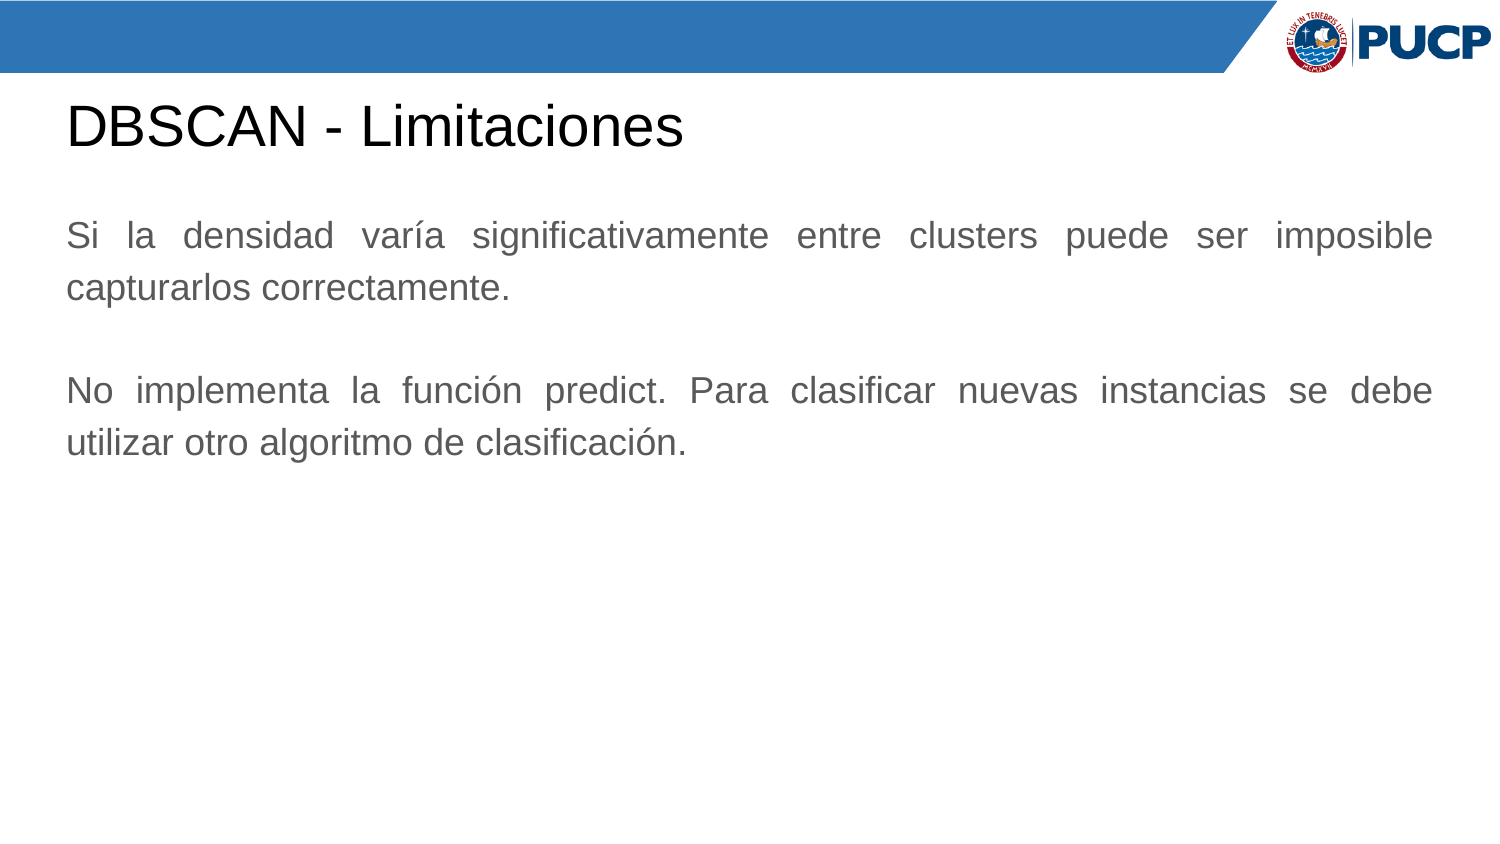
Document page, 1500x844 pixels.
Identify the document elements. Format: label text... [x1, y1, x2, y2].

list Si la densidad varía significativamente entre clusters puede ser imposible capturarlos correctamente. No implementa la función predict. Para clasificar nuevas instancias se debe utilizar otro algoritmo de clasificación. [51, 189, 1449, 801]
picture [1277, 0, 1500, 84]
title DBSCAN - Limitaciones [51, 72, 1449, 167]
